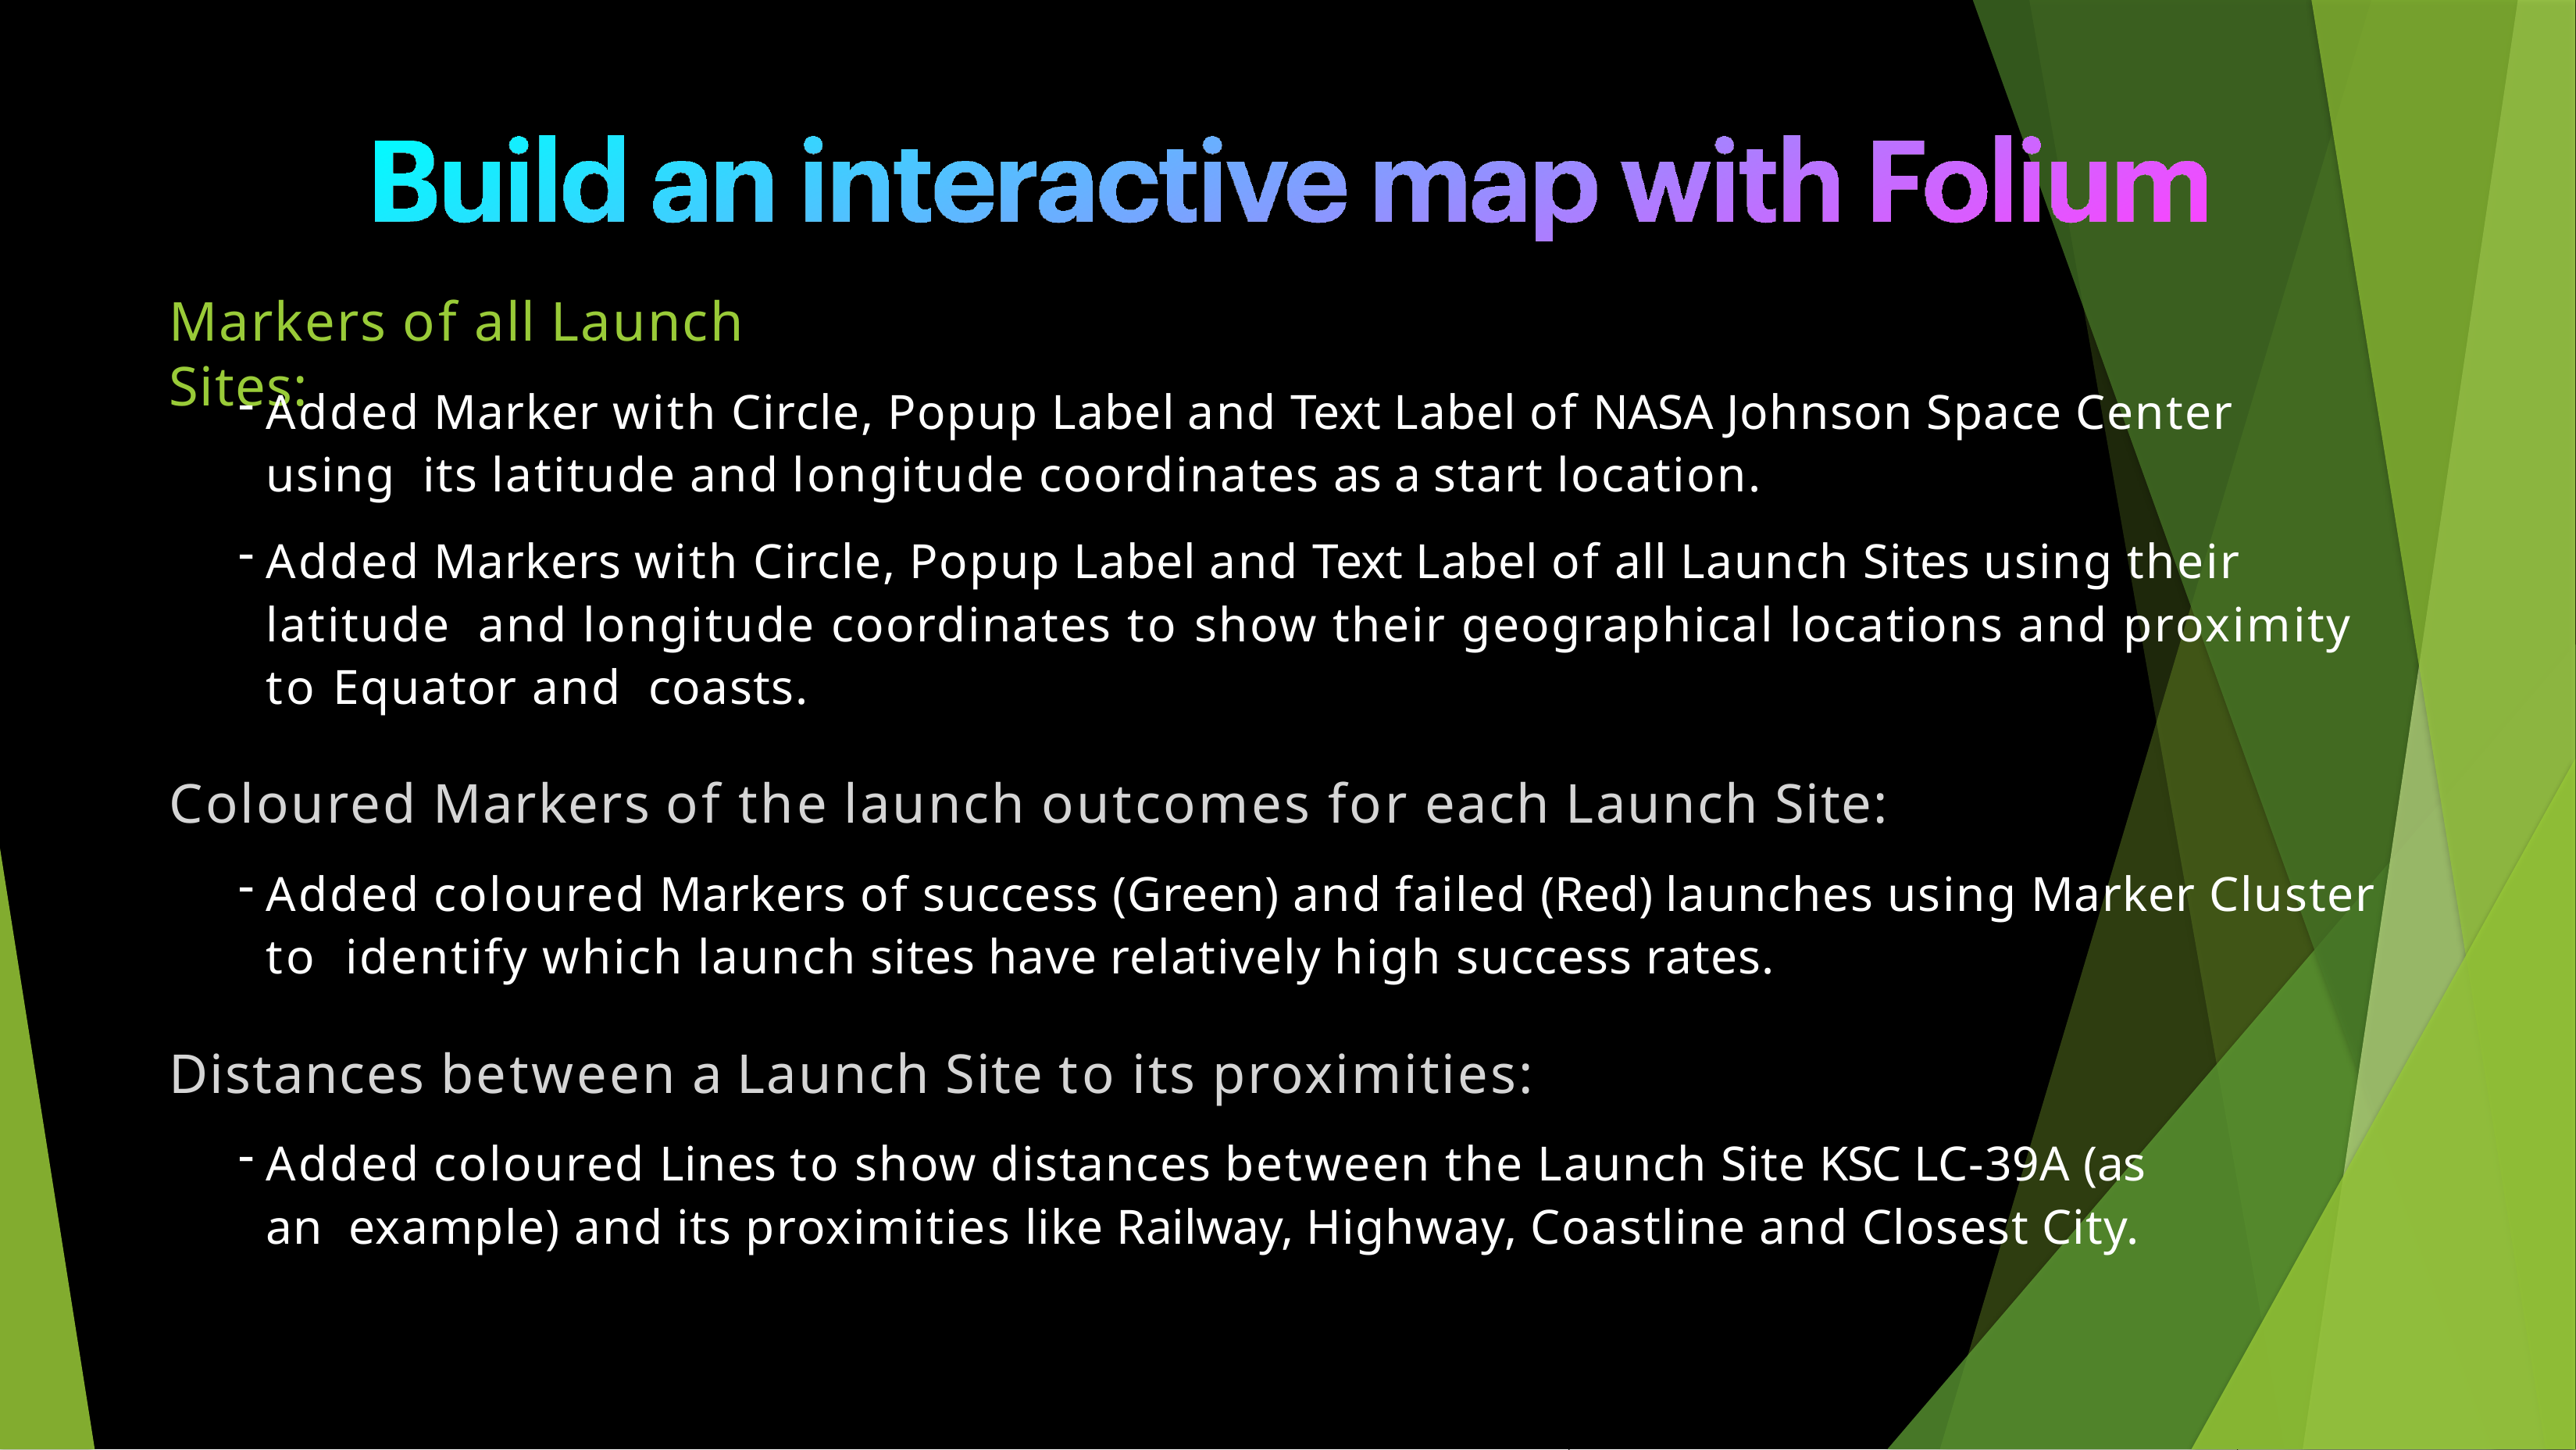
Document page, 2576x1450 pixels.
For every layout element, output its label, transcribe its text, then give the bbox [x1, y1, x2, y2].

picture [374, 134, 2207, 241]
title Markers of all Launch Sites: [167, 286, 869, 374]
text_box Added Marker with Circle, Popup Label and Text Label of NASA Johnson Space Center using its latitude and longitude coordinates as a start location. Added Markers with Circle, Popup Label and Text Label of all Launch Sites using their latitude and longitude coordinates to show their geographical locations and proximity to Equator and coasts. Coloured Markers of the launch outcomes for each Launch Site: Added coloured Markers of success (Green) and failed (Red) launches using Marker Cluster to identify which launch sites have relatively high success rates. Distances between a Launch Site to its proximities: Added coloured Lines to show distances between the Launch Site KSC LC-39A (as an example) and its proximities like Railway, Highway, Coastline and Closest City. [167, 374, 2380, 1325]
